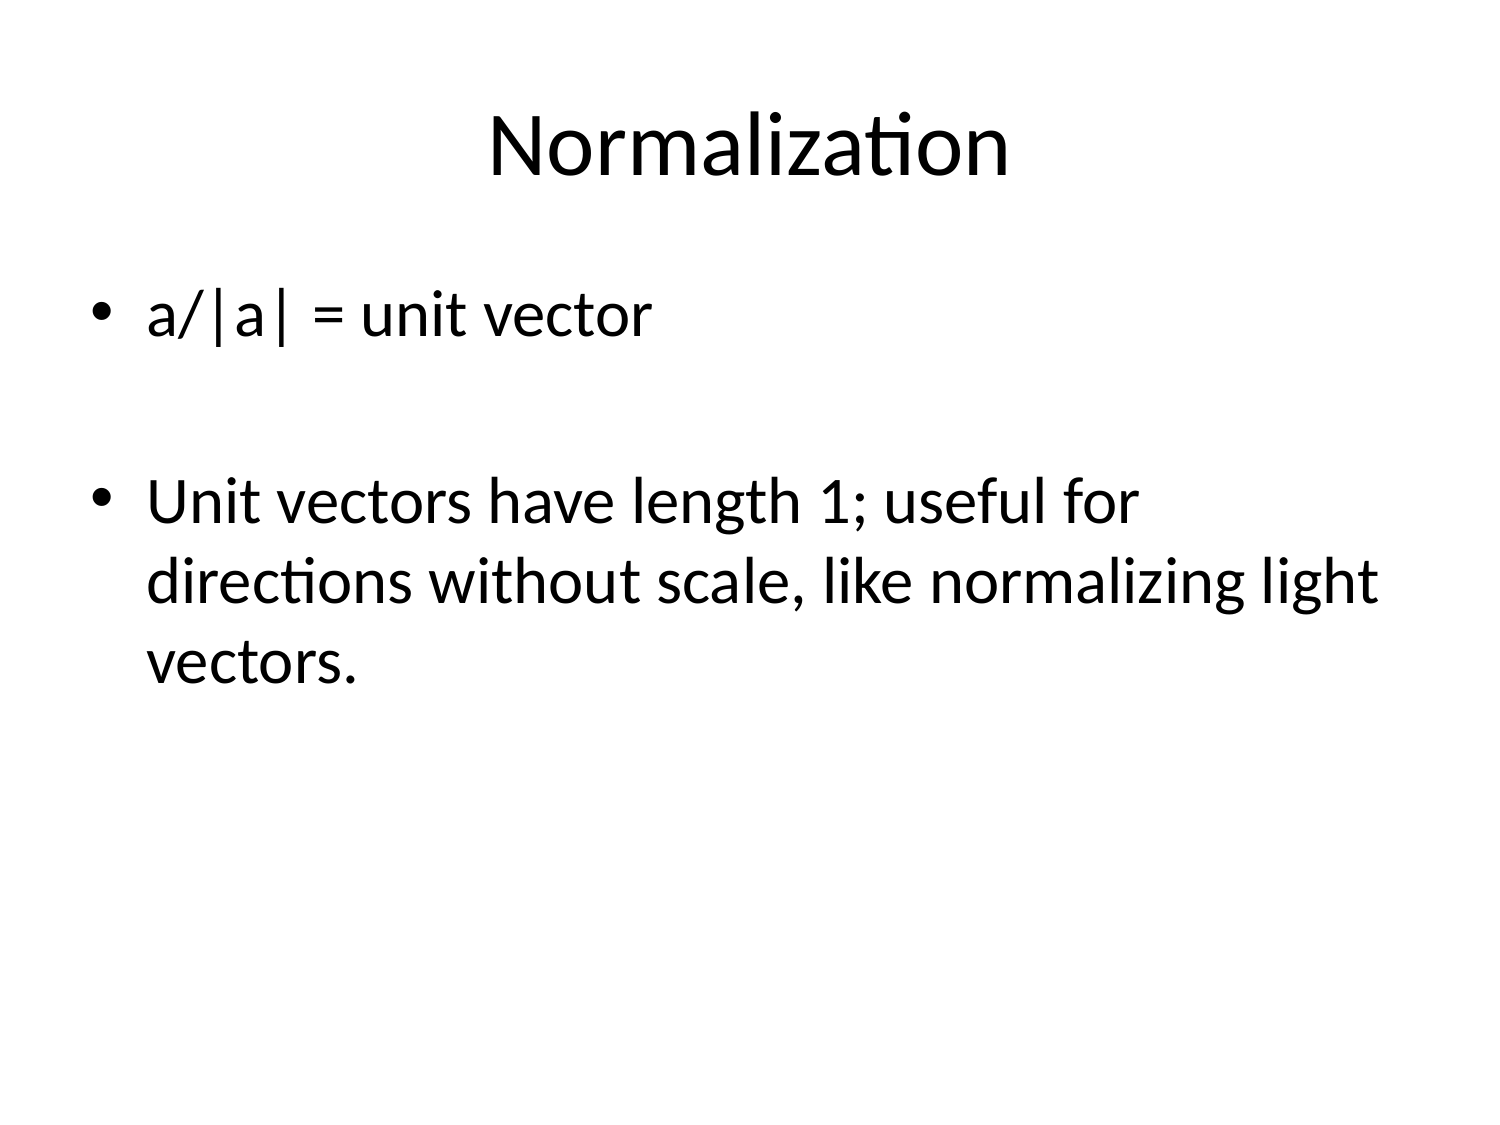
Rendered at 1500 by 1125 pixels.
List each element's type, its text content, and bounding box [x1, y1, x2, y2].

title Normalization [75, 45, 1425, 233]
list a/|a| = unit vector Unit vectors have length 1; useful for directions without scale, like normalizing light vectors. [75, 262, 1425, 1005]
